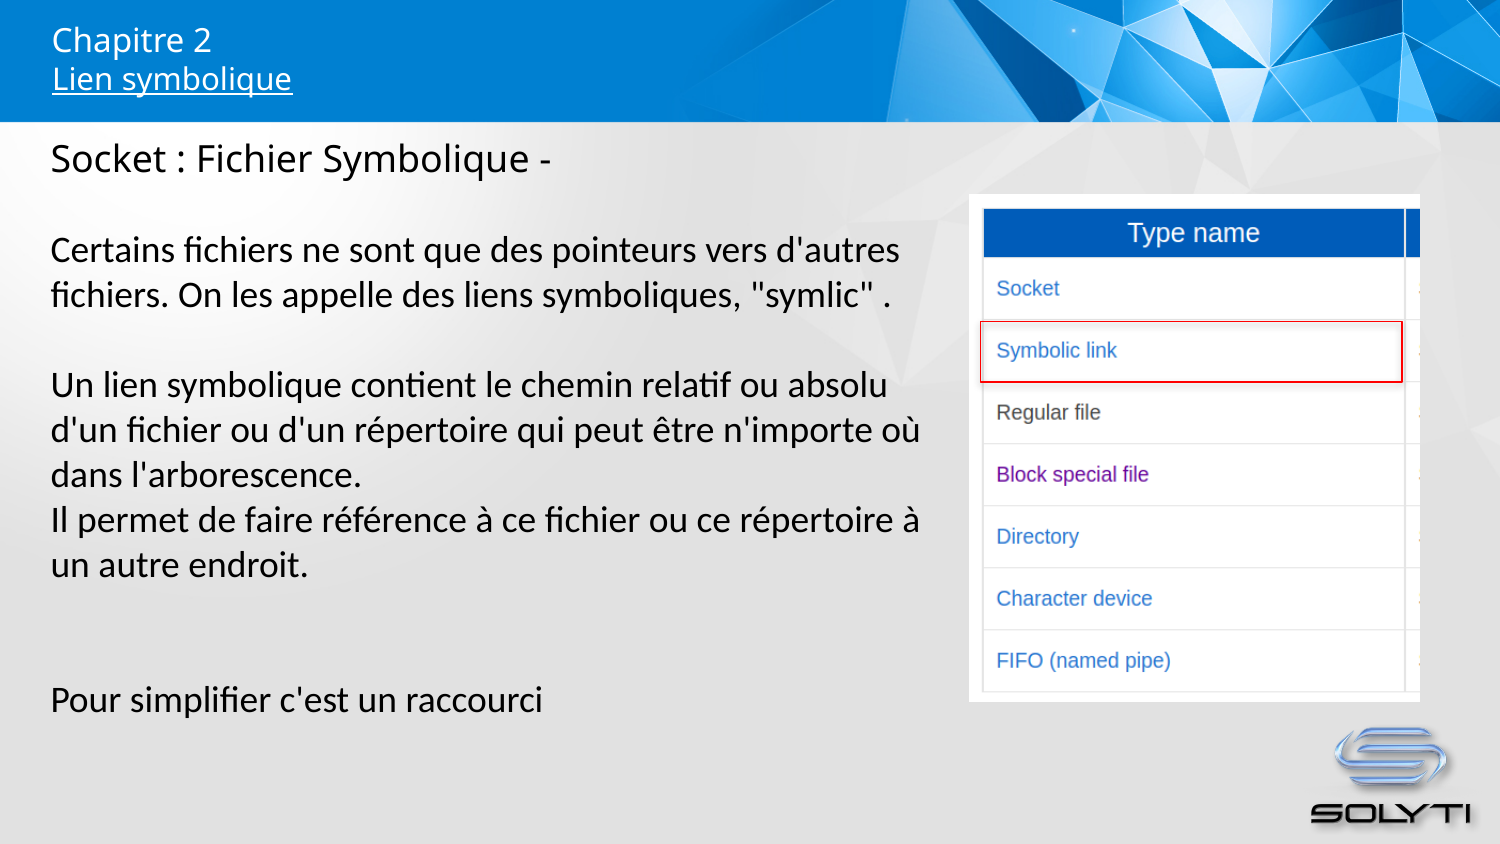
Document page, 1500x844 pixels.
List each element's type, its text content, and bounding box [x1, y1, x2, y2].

list Chapitre 2 [51, 19, 384, 55]
list Lien symbolique [52, 58, 636, 104]
text_box Socket : Fichier Symbolique - Certains fichiers ne sont que des pointeurs vers d'autres fichiers. On les appelle des liens symboliques, "symlic" . Un lien symbolique contient le chemin relatif ou absolu d'un fichier ou d'un répertoire qui peut être n'importe où dans l'arborescence. Il permet de faire référence à ce fichier ou ce répertoire à un autre endroit. Pour simplifier c'est un raccourci [35, 127, 943, 818]
picture [0, 0, 1500, 844]
